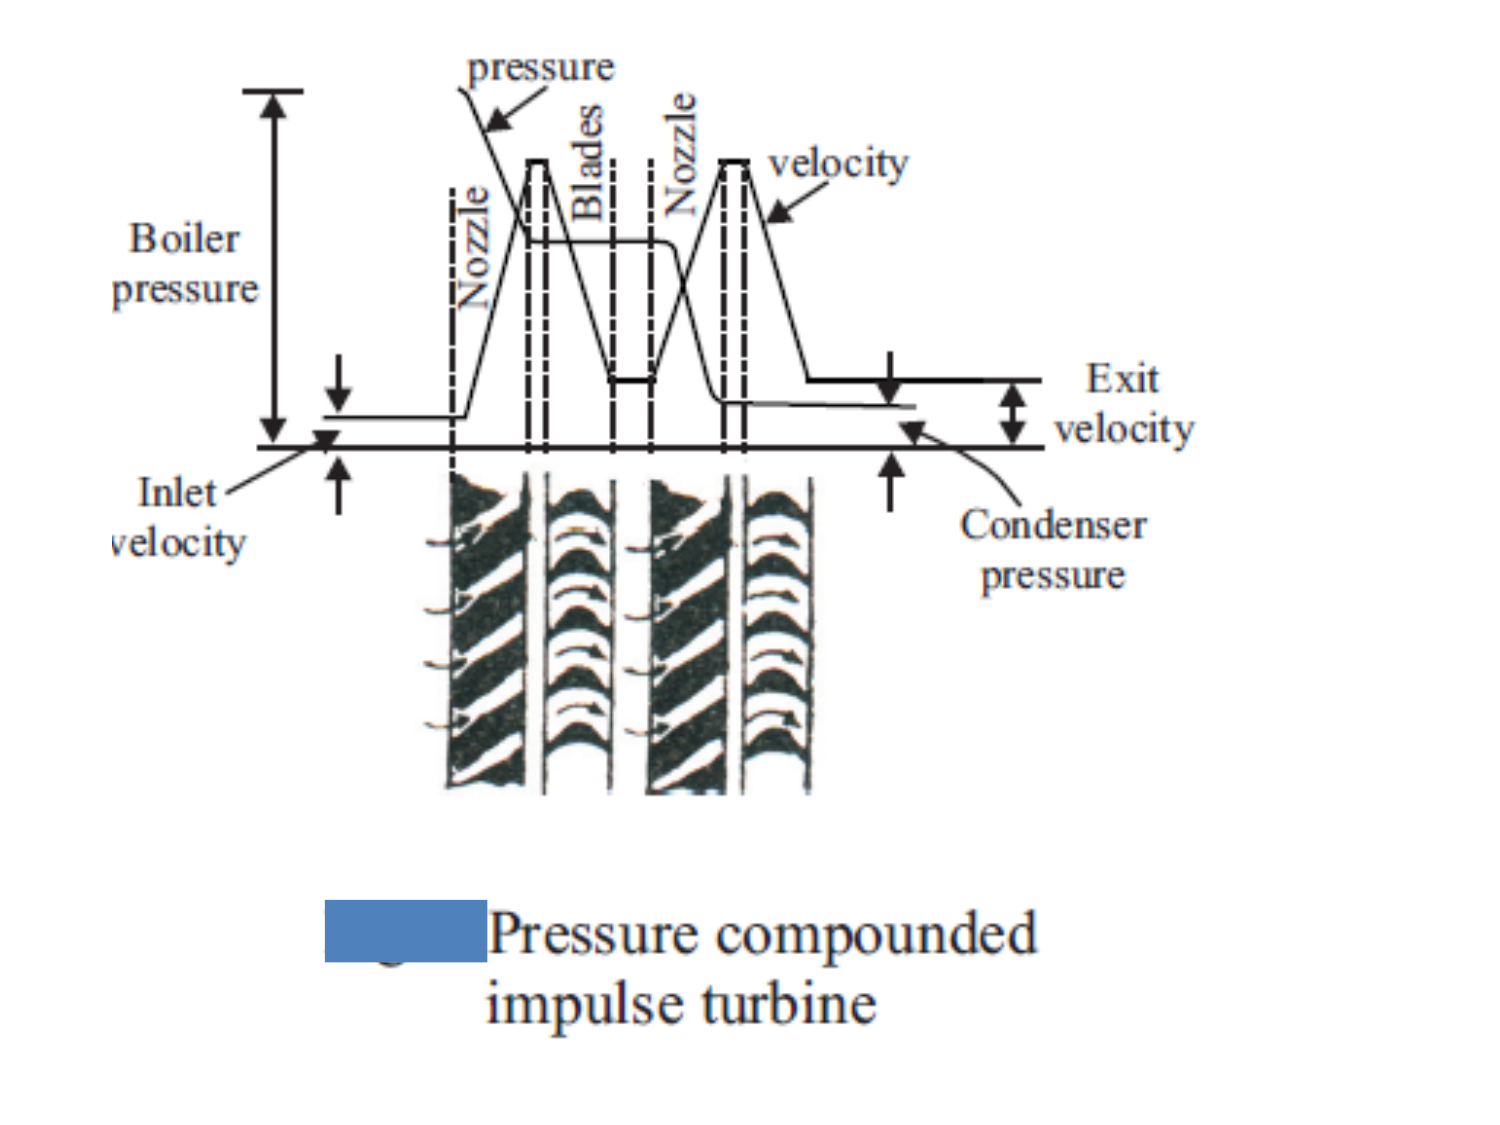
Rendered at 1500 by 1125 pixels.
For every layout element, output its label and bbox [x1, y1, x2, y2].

picture [112, 37, 1251, 1065]
